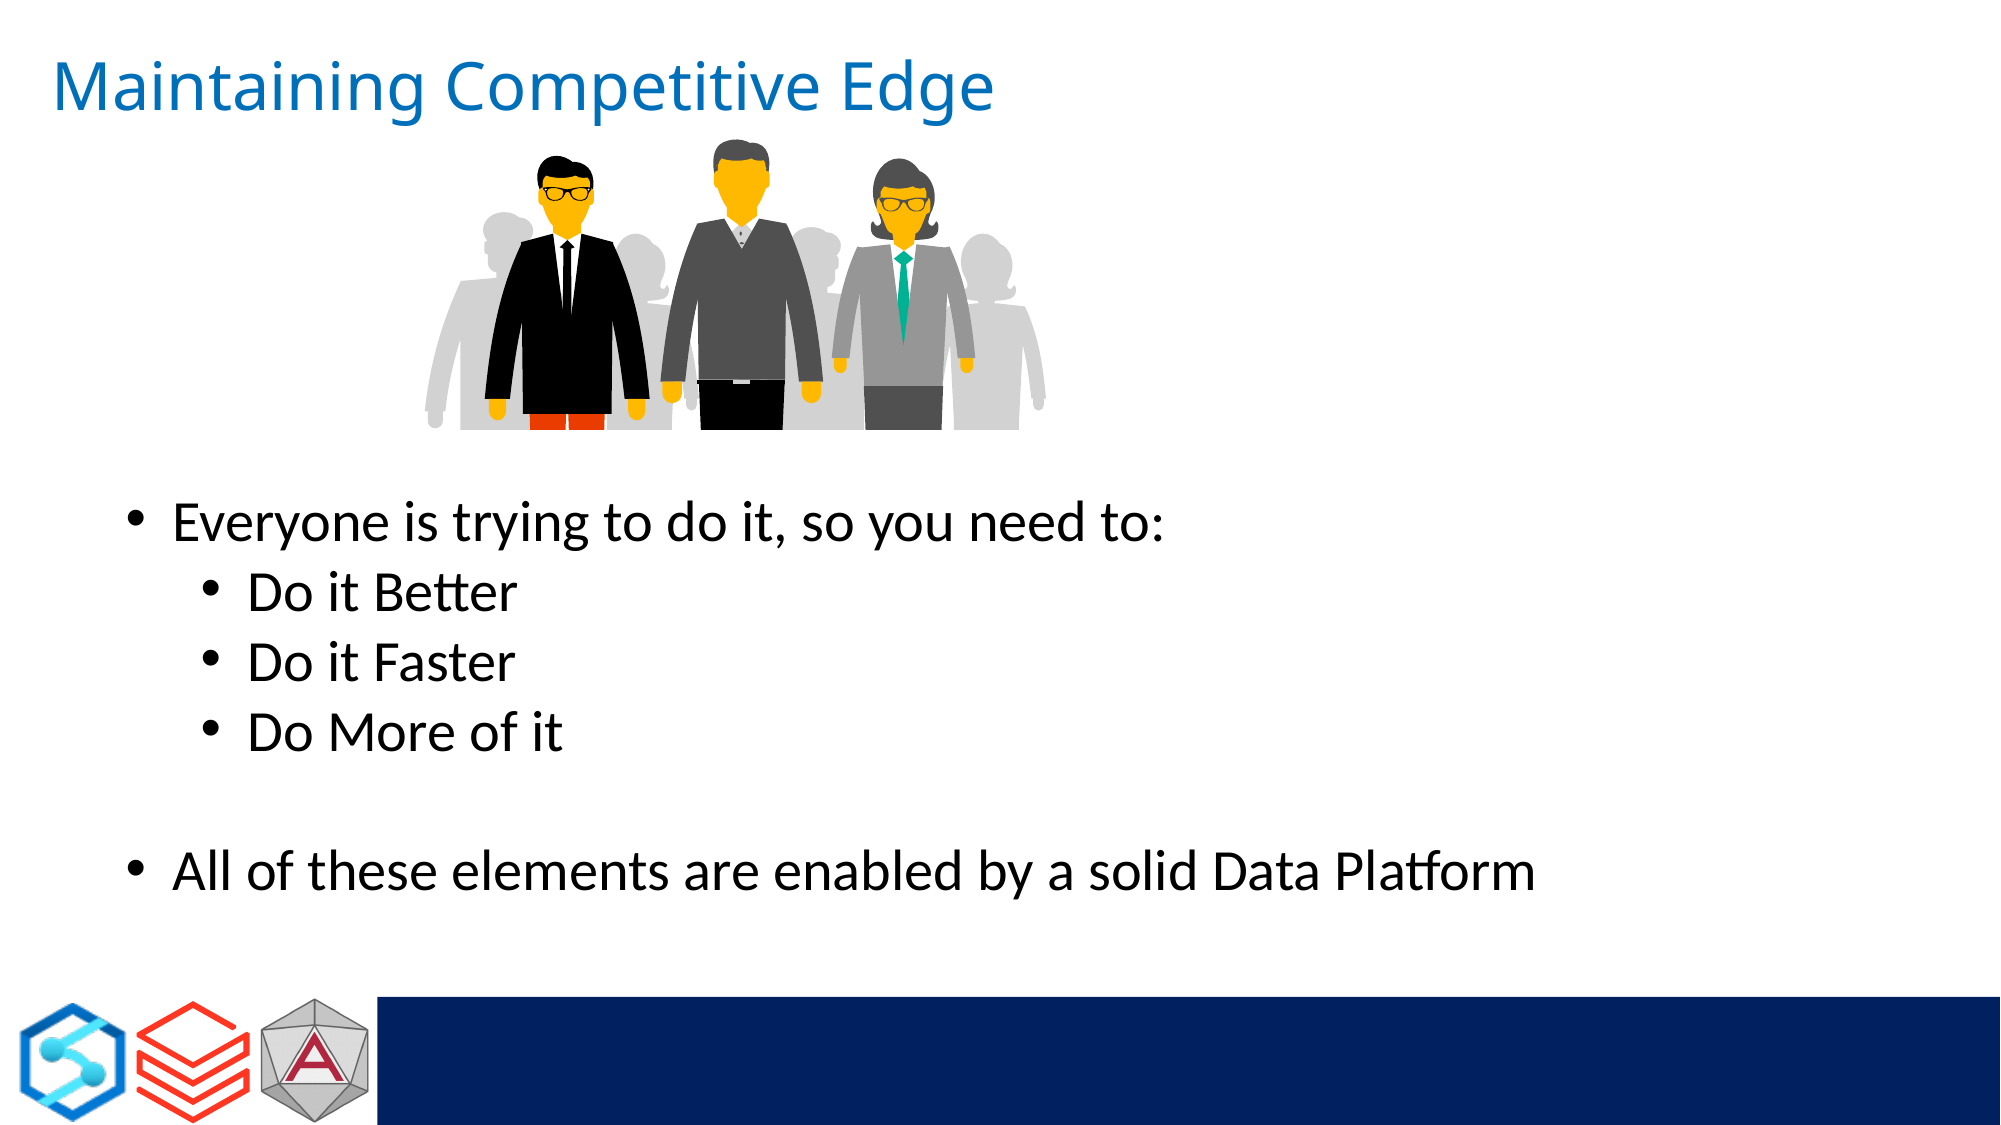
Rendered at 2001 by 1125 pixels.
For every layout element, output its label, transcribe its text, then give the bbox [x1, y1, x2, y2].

picture [13, 1003, 133, 1122]
picture [412, 127, 1054, 430]
text_box Everyone is trying to do it, so you need to: Do it Better Do it Faster Do More of it All of these elements are enabled by a solid Data Platform [110, 475, 1629, 910]
title Maintaining Competitive Edge [37, 35, 1169, 136]
picture [251, 997, 377, 1124]
